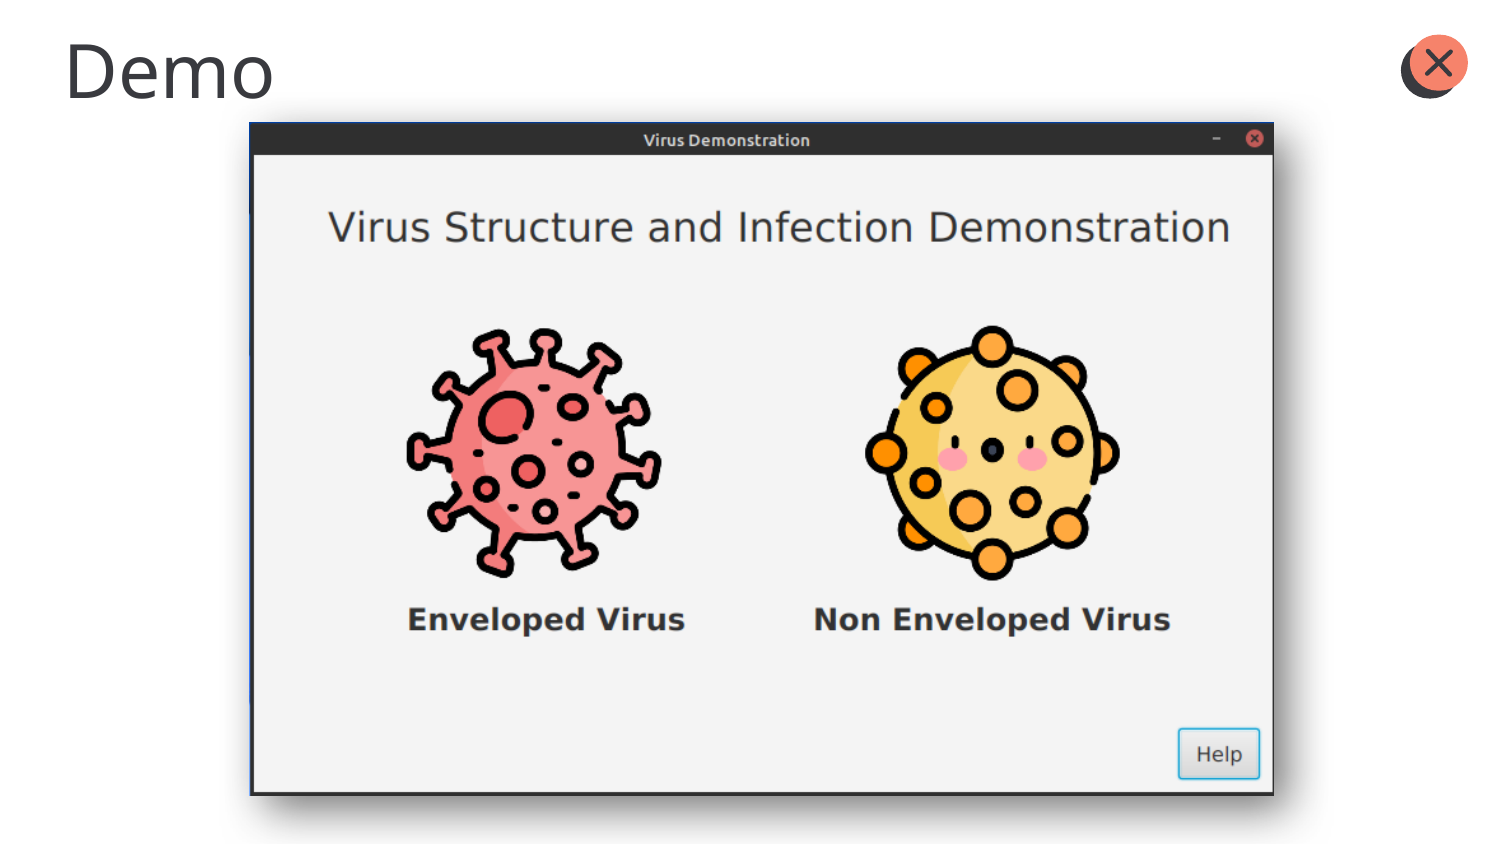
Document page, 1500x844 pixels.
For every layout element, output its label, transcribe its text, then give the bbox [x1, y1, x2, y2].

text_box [1390, 13, 1479, 112]
text_box Demo [63, 5, 772, 114]
picture [249, 121, 1274, 796]
